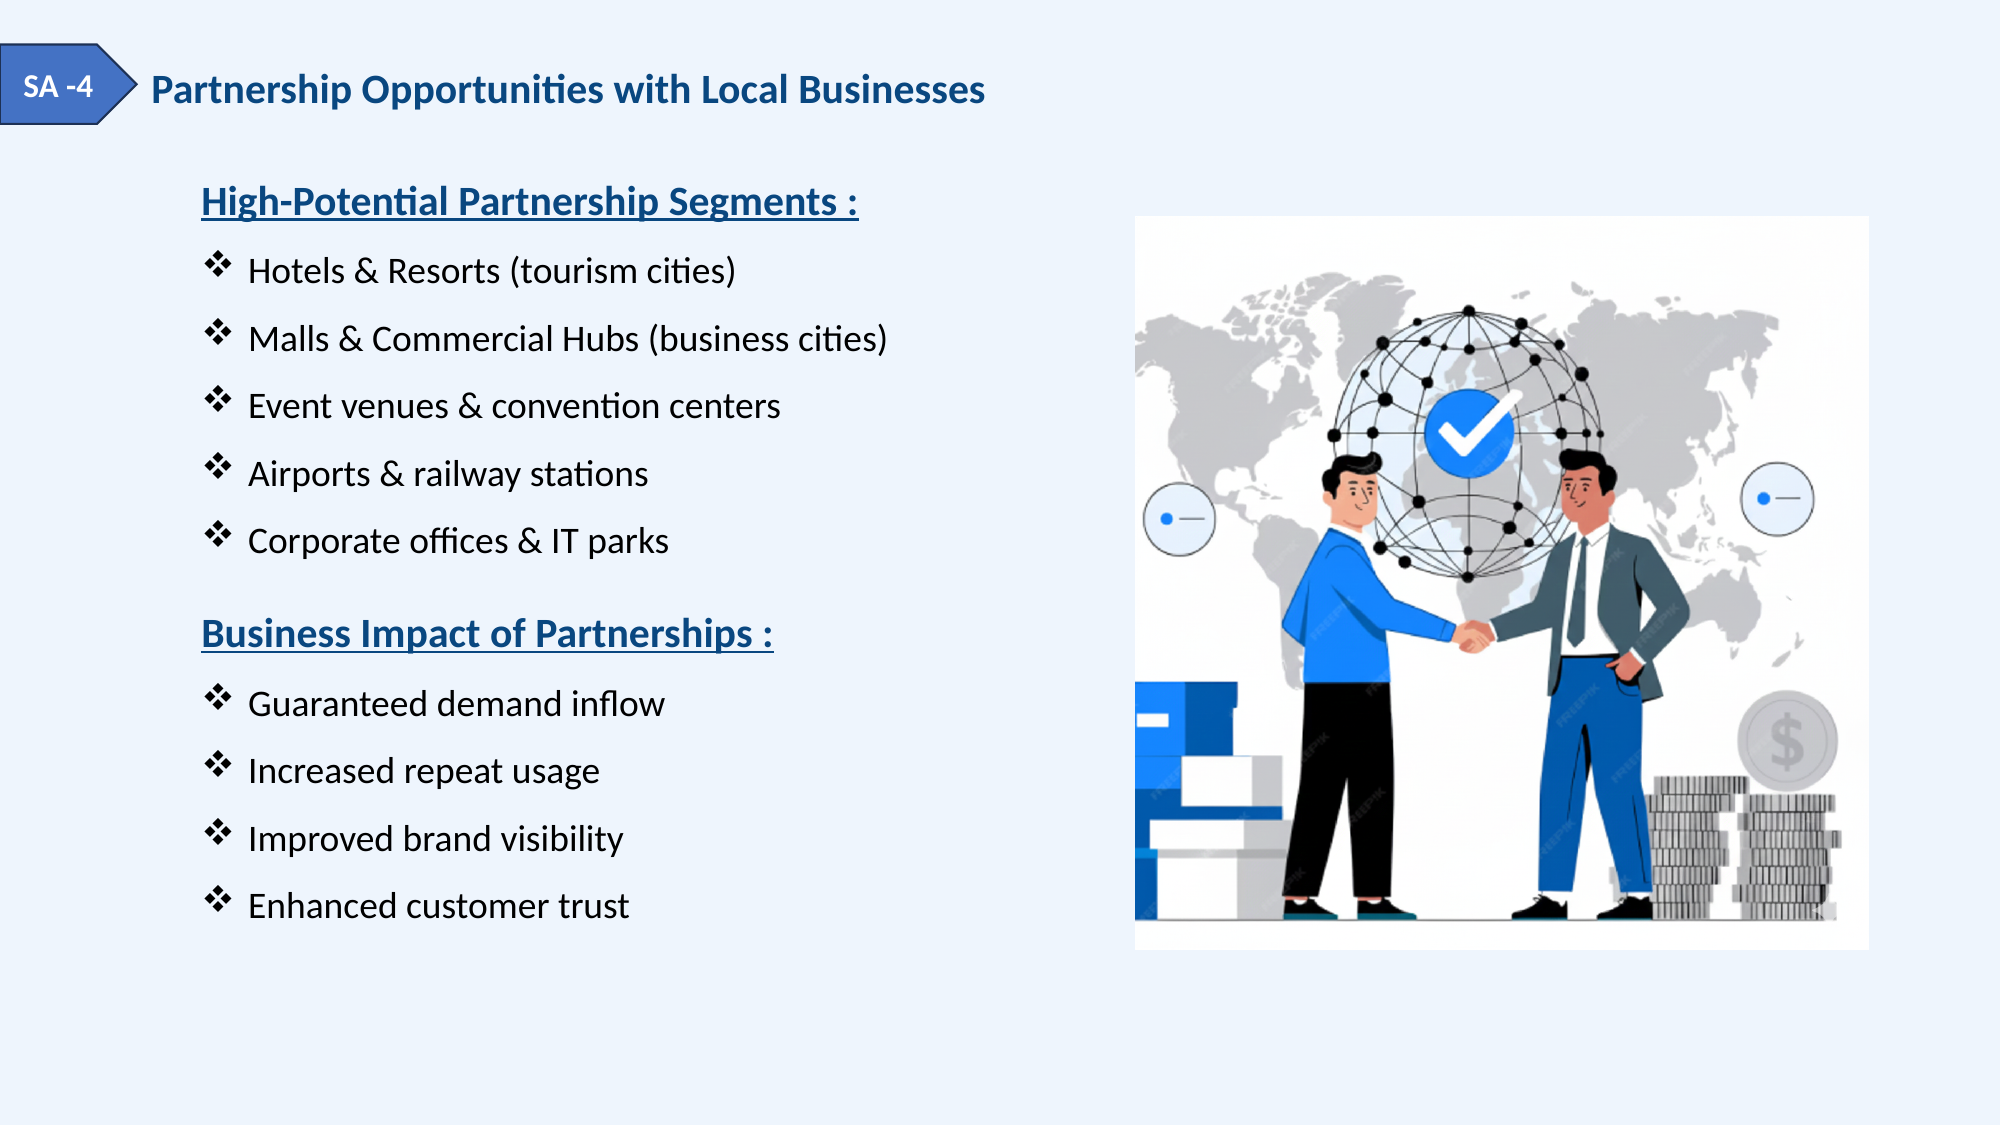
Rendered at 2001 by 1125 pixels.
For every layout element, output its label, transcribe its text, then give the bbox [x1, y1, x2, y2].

text_box SA -4 [0, 43, 136, 125]
text_box High-Potential Partnership Segments : Hotels & Resorts (tourism cities) Malls & Commercial Hubs (business cities) Event venues & convention centers Airports & railway stations Corporate offices & IT parks Business Impact of Partnerships : Guaranteed demand inflow Increased repeat usage Improved brand visibility Enhanced customer trust [186, 166, 1000, 979]
text_box Partnership Opportunities with Local Businesses [136, 53, 1074, 119]
picture [1134, 216, 1869, 950]
